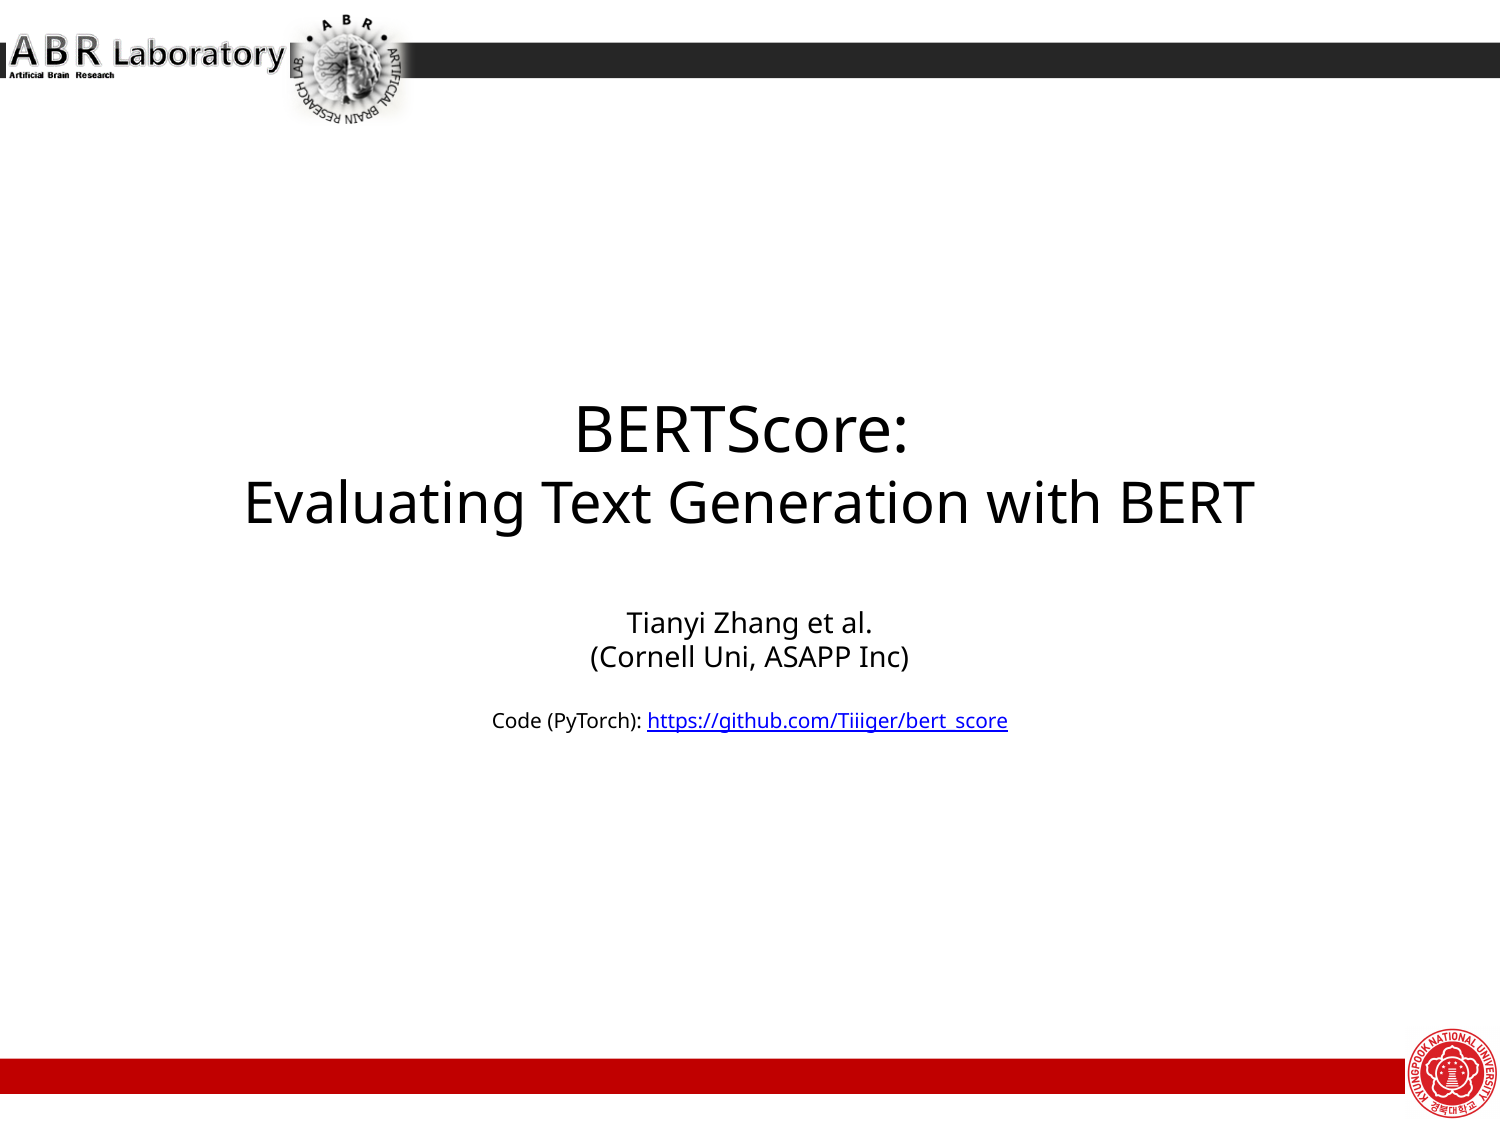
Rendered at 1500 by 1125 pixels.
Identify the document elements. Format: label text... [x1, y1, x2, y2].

picture [6, 4, 420, 136]
picture [1405, 1026, 1500, 1119]
title BERTScore: Evaluating Text Generation with BERT Tianyi Zhang et al. (Cornell Uni, ASAPP Inc) Code (PyTorch): https://github.com/Tiiiger/bert_score [76, 379, 1424, 746]
